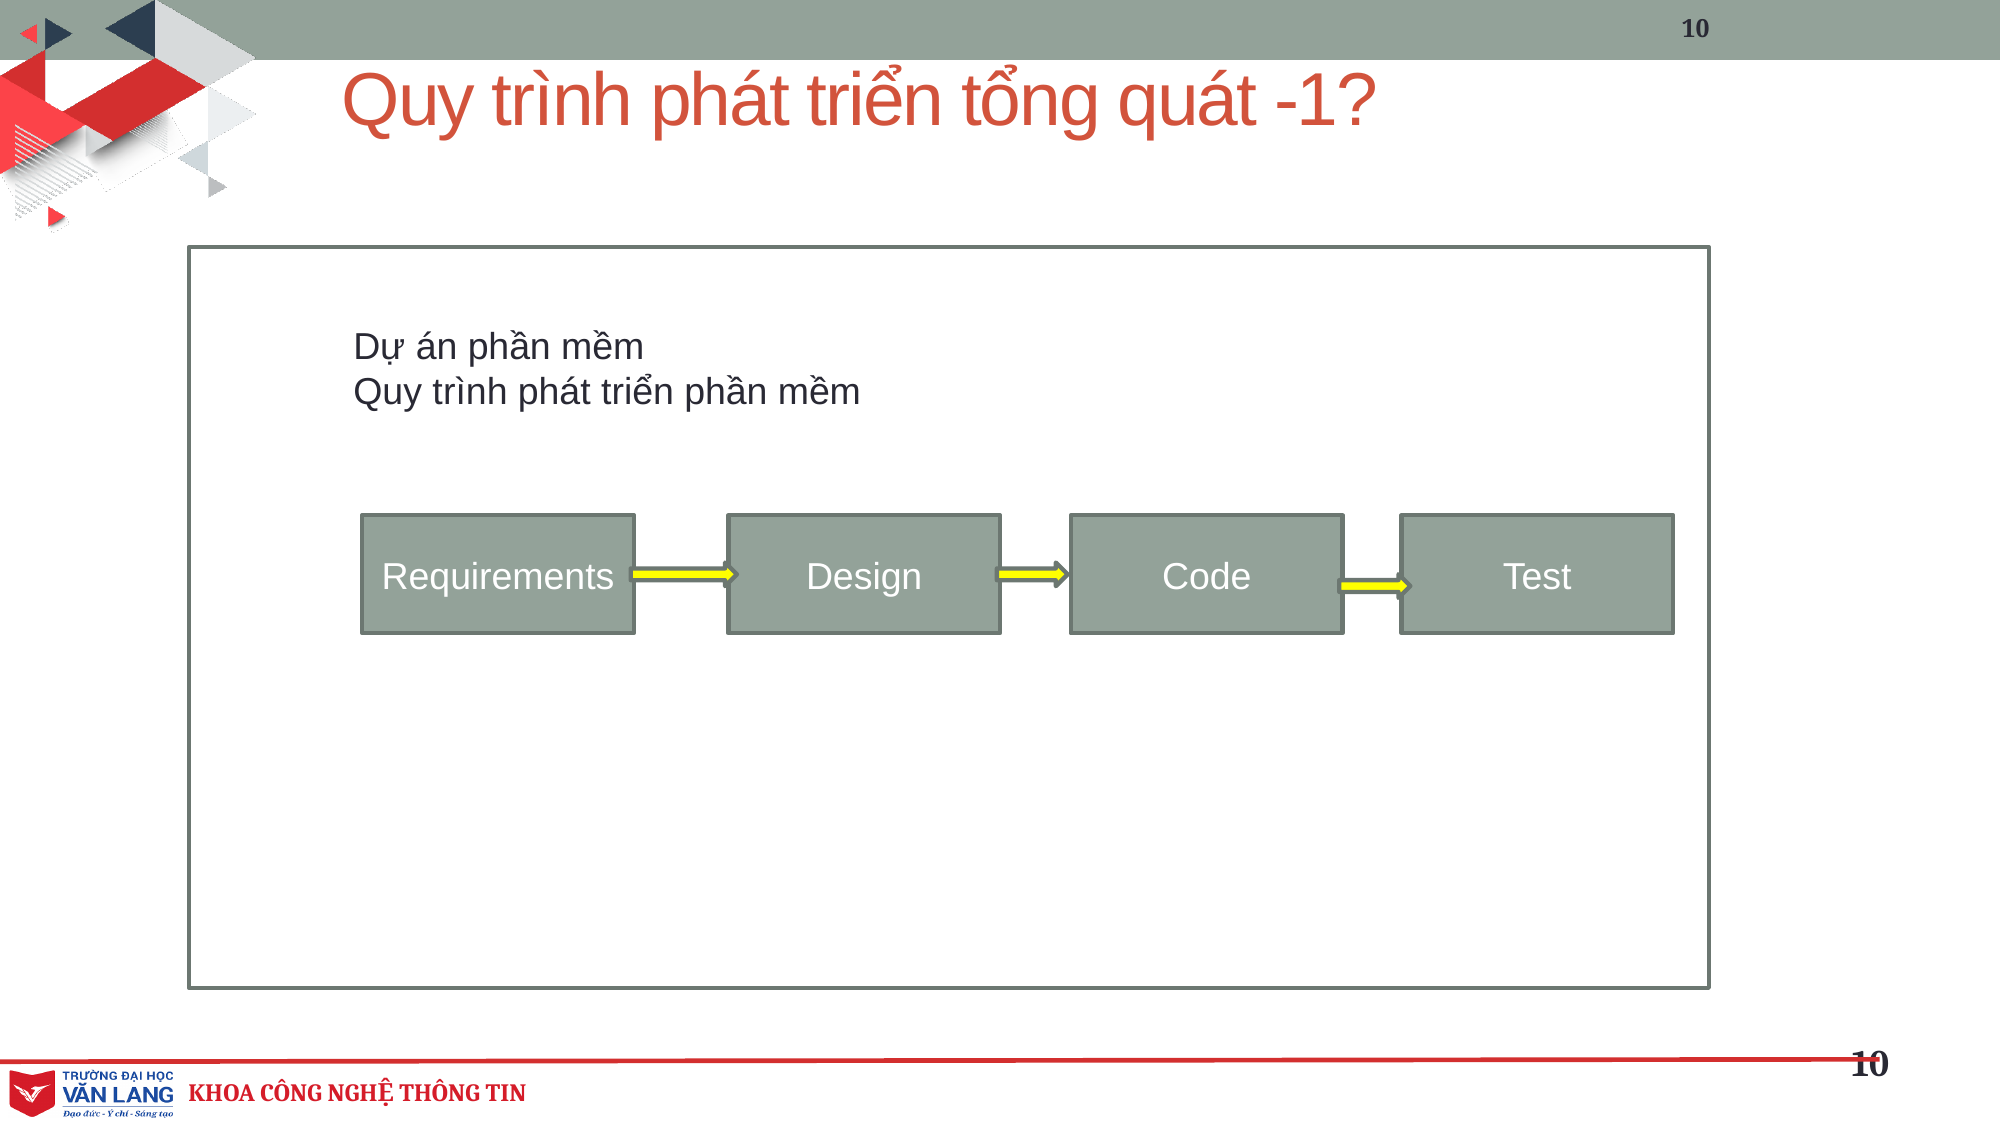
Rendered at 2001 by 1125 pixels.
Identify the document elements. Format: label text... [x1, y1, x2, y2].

picture [0, 0, 256, 233]
text_box Dự án phần mềm Quy trình phát triển phần mềm [338, 314, 883, 419]
title Quy trình phát triển tổng quát -1? [326, 42, 1677, 149]
picture [8, 1069, 173, 1118]
slide_number 10 [1666, 3, 1900, 57]
text_box [187, 245, 1711, 990]
